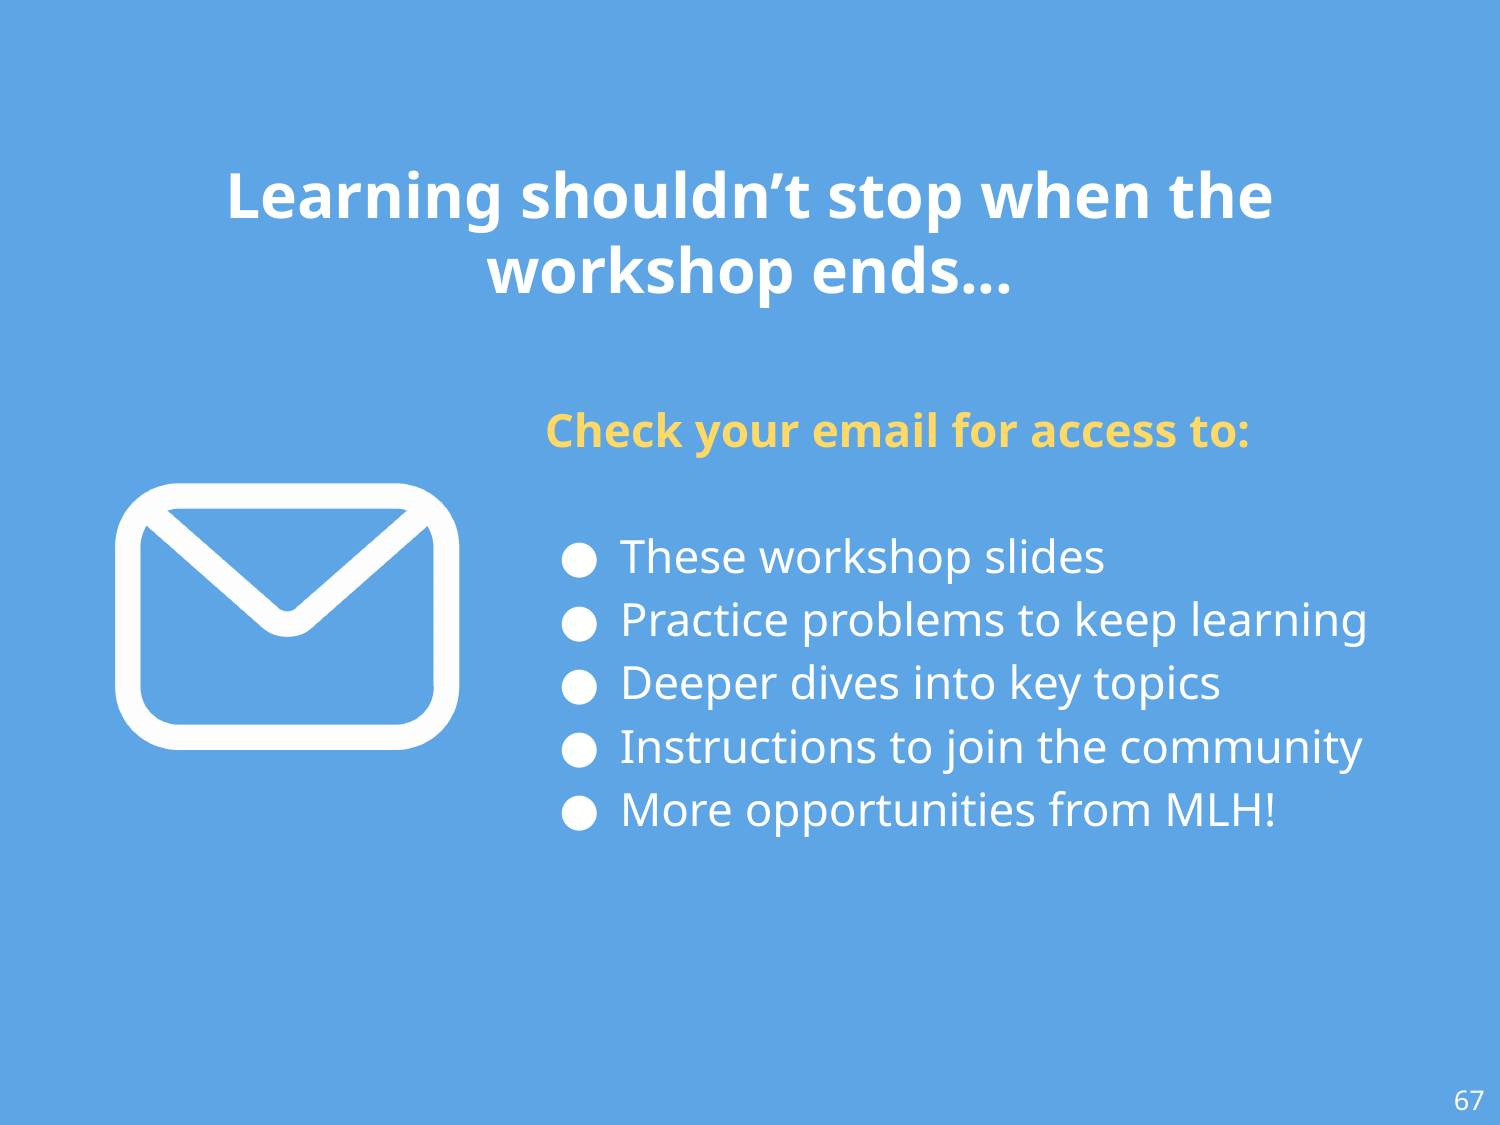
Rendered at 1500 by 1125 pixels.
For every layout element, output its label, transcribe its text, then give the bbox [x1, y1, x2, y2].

text_box Check your email for access to: These workshop slides Practice problems to keep learning Deeper dives into key topics Instructions to join the community More opportunities from MLH! [529, 378, 1424, 892]
slide_number ‹#› [1410, 1068, 1500, 1125]
text_box Learning shouldn’t stop when the workshop ends... [94, 166, 1406, 295]
picture [76, 405, 499, 828]
